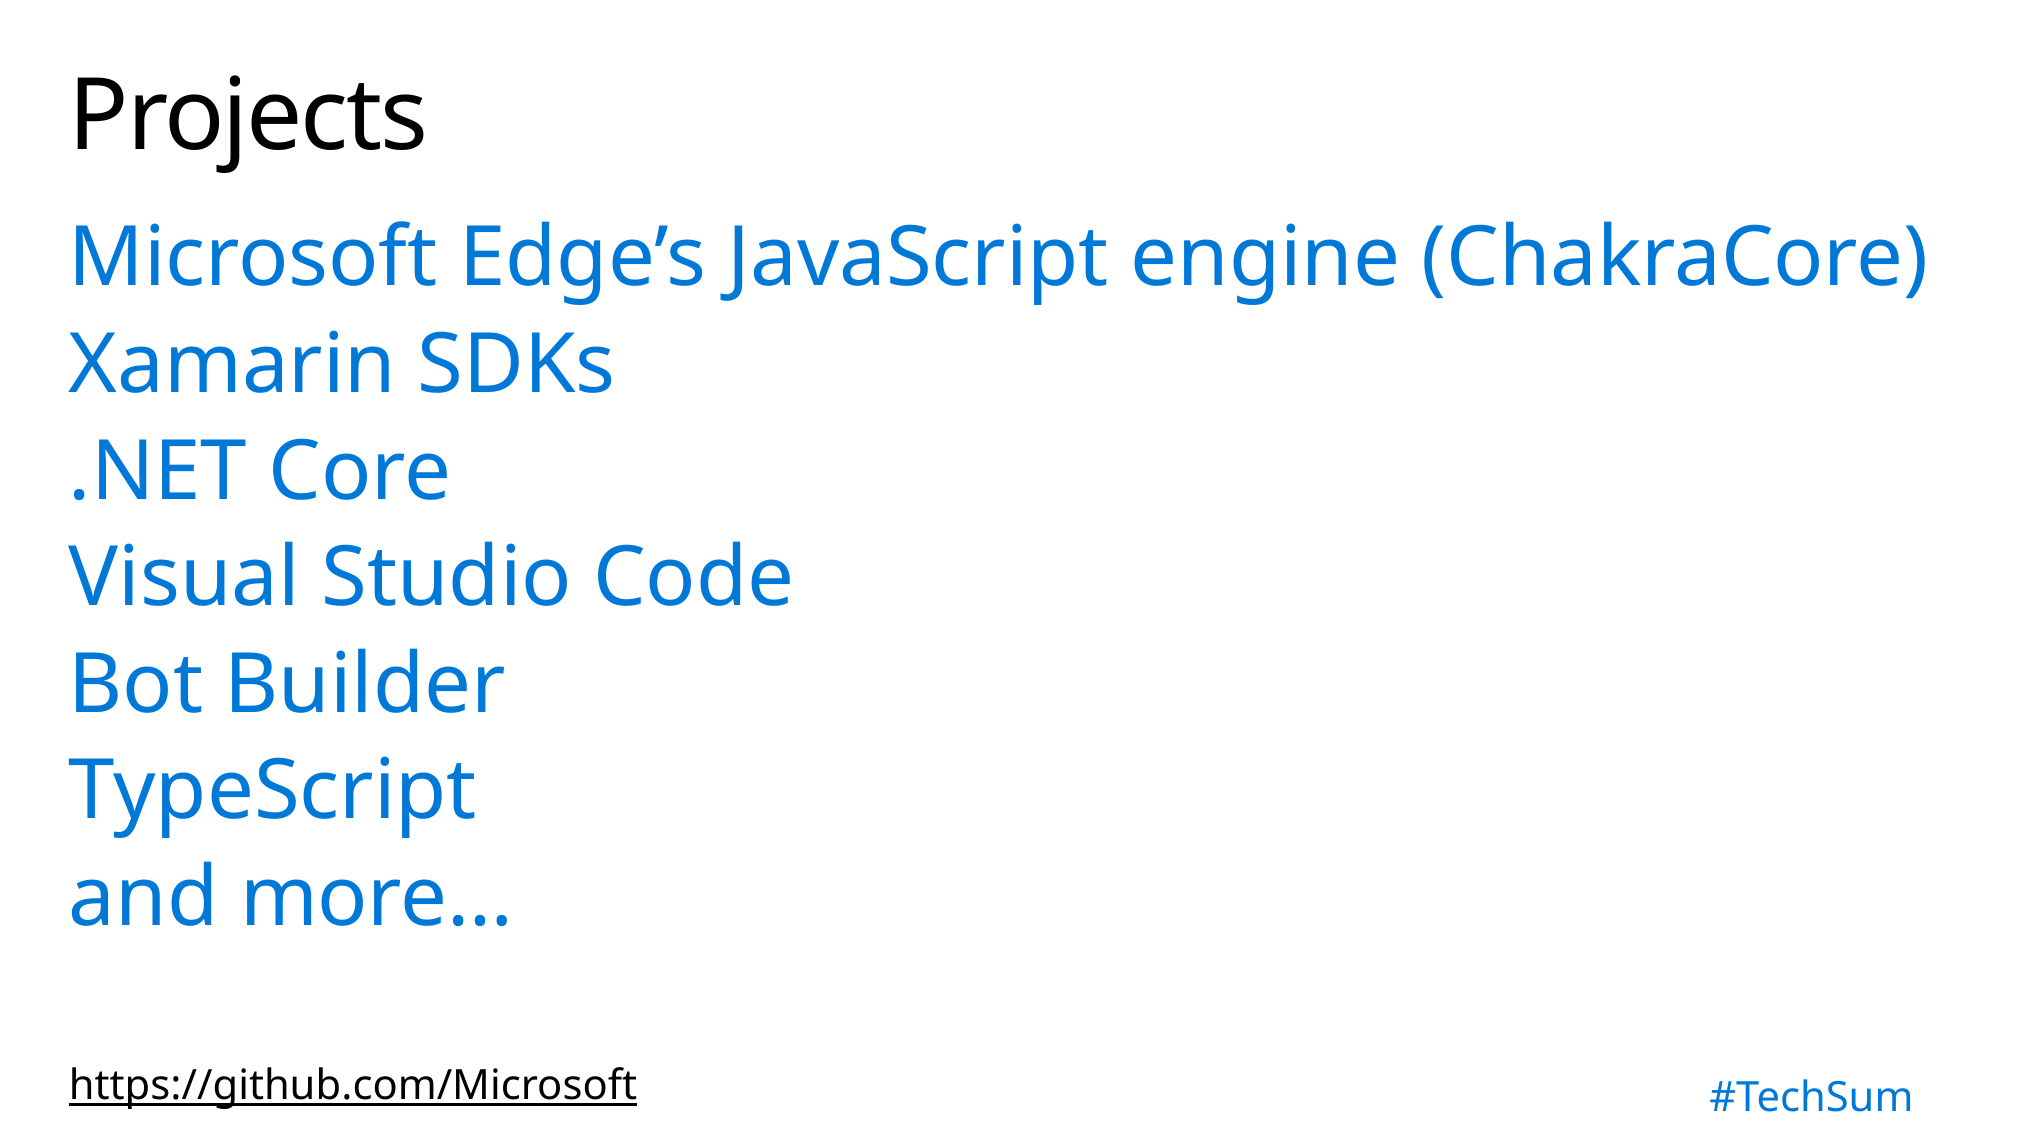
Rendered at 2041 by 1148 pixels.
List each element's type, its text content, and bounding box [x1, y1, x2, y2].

title Projects [45, 48, 1996, 198]
list Microsoft Edge’s JavaScript engine (ChakraCore) Xamarin SDKs .NET Core Visual Studio Code Bot Builder TypeScript and more… https://github.com/Microsoft [45, 198, 1996, 1148]
